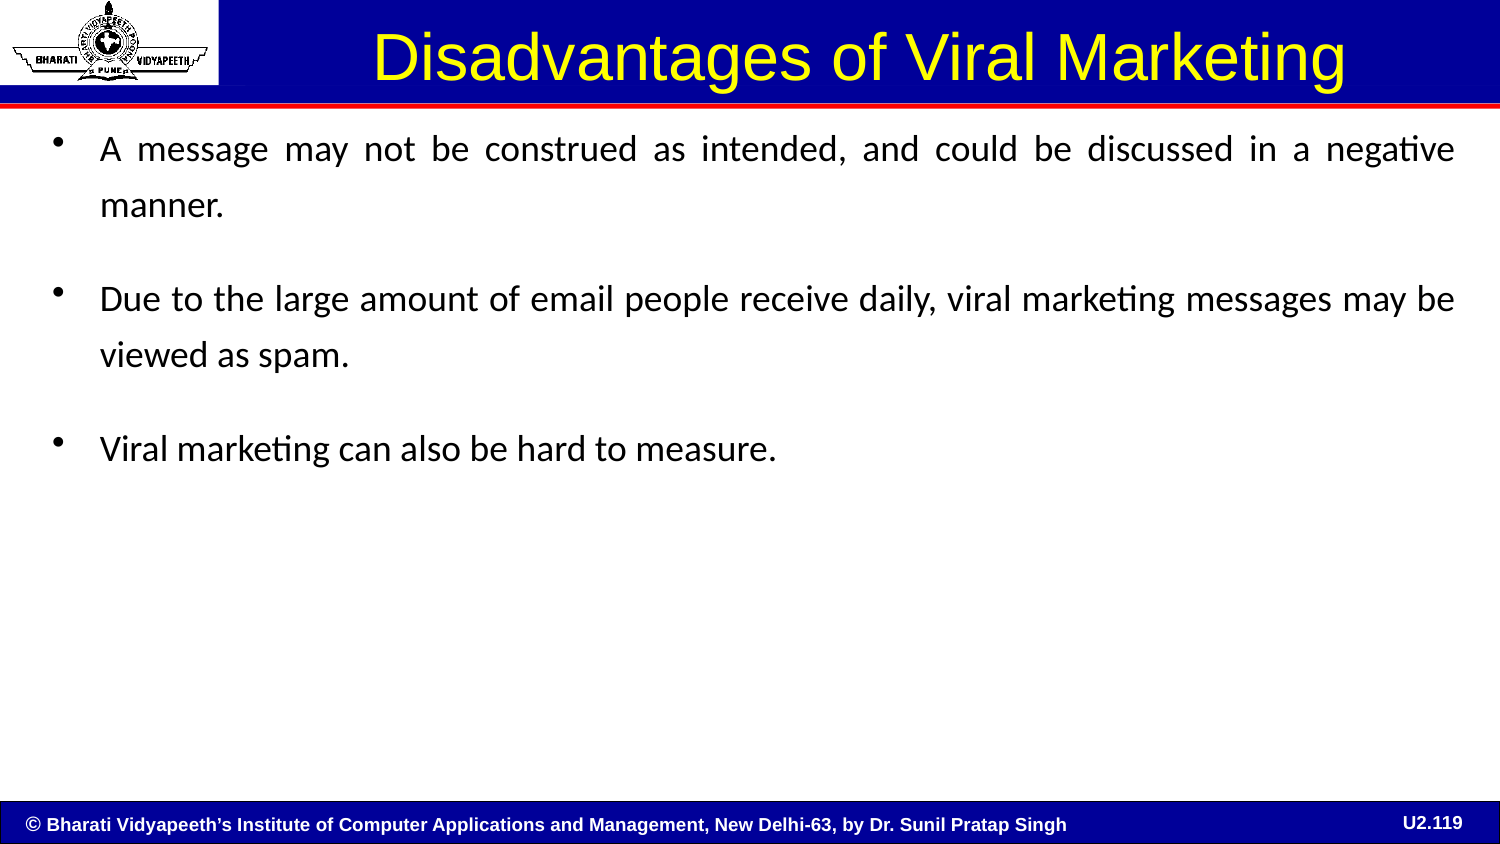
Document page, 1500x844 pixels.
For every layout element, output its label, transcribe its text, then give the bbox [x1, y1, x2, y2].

list A message may not be construed as intended, and could be discussed in a negative manner. Due to the large amount of email people receive daily, viral marketing messages may be viewed as spam. Viral marketing can also be hard to measure. [39, 106, 1470, 802]
title Disadvantages of Viral Marketing [233, 6, 1488, 89]
picture [12, 1, 208, 81]
